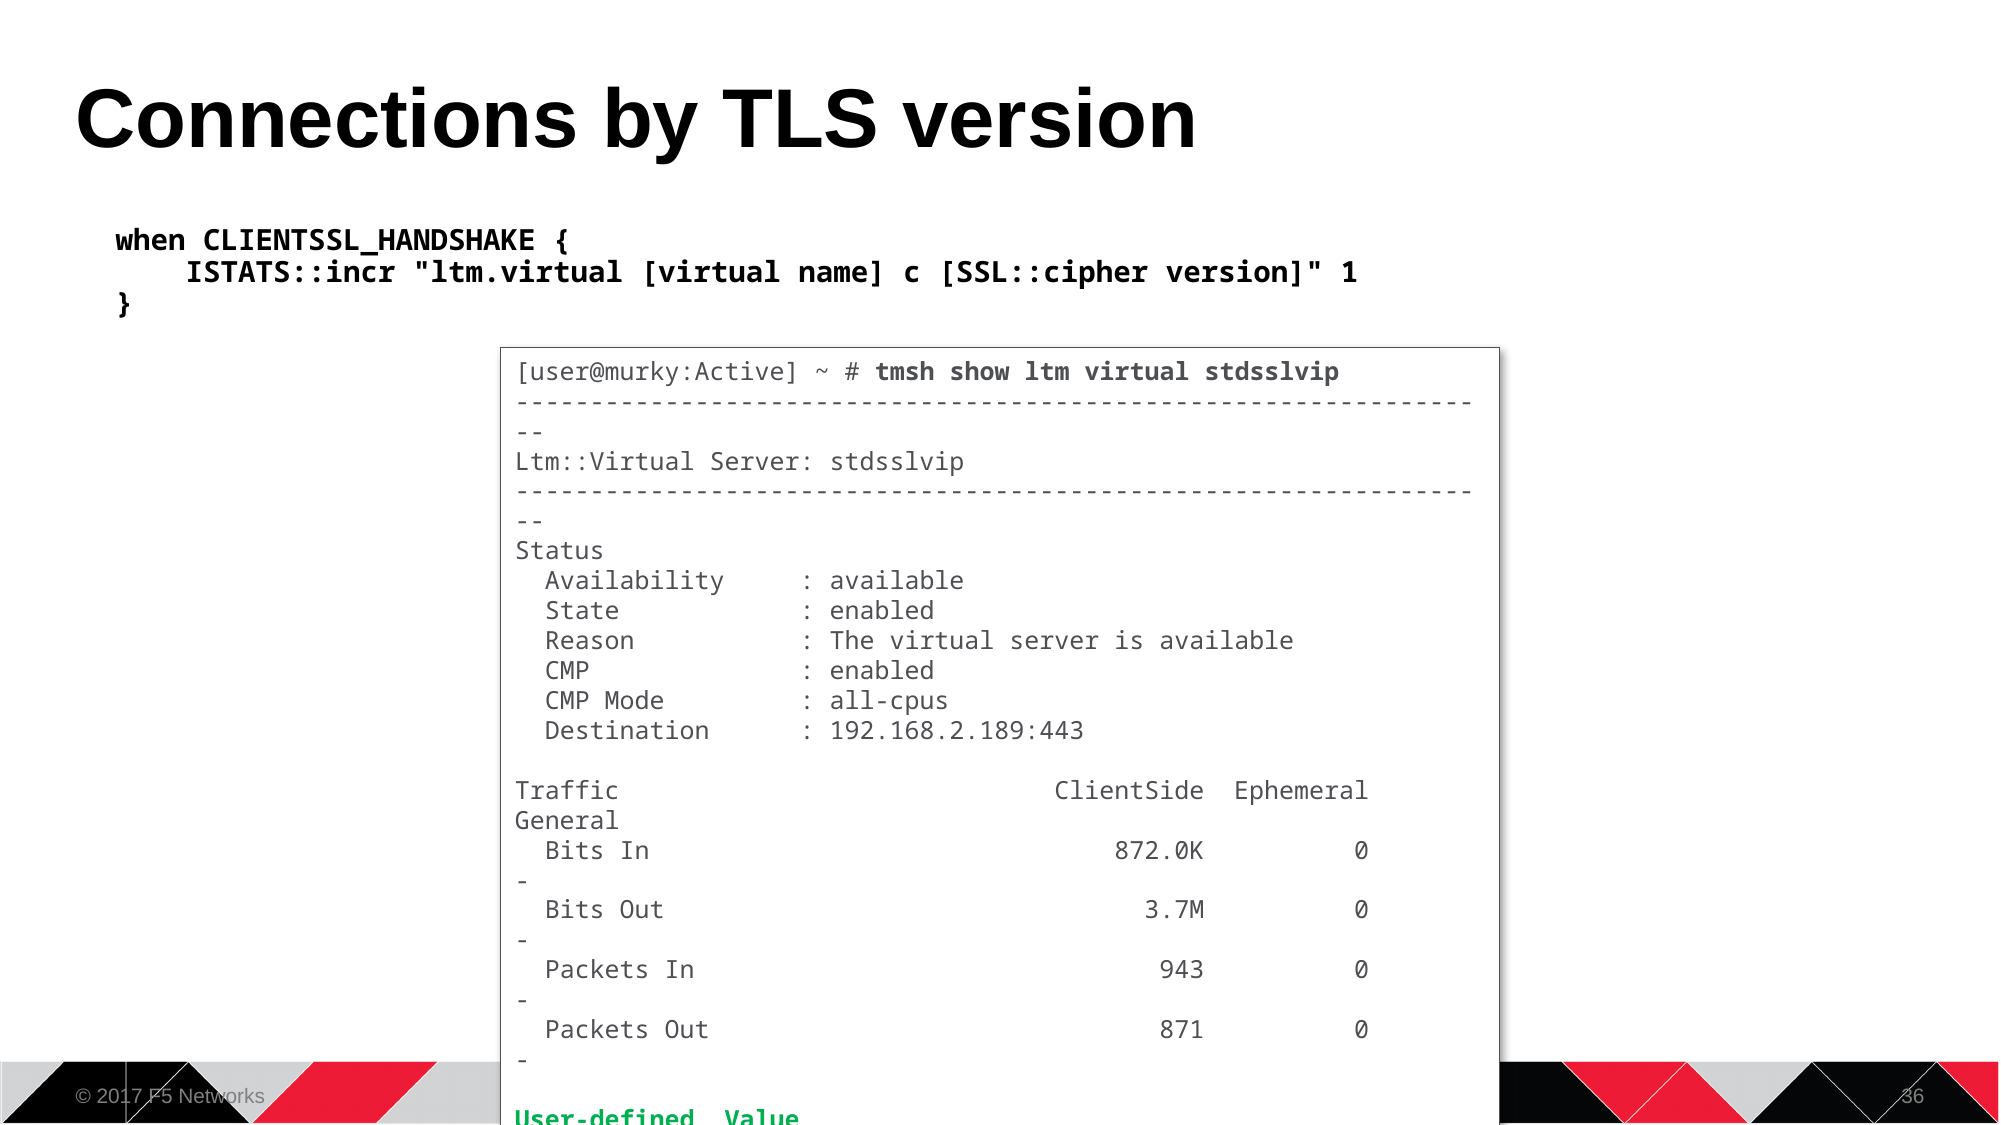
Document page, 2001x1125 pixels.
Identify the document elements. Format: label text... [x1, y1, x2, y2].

text_box [user@murky:Active] ~ # tmsh show ltm virtual stdsslvip ------------------------------------------------------------------ Ltm::Virtual Server: stdsslvip ------------------------------------------------------------------ Status Availability : available State : enabled Reason : The virtual server is available CMP : enabled CMP Mode : all-cpus Destination : 192.168.2.189:443 Traffic ClientSide Ephemeral General Bits In 872.0K 0 - Bits Out 3.7M 0 - Packets In 943 0 - Packets Out 871 0 - User-defined Value SSLv3 21 TLSv1 32 TLSv1.1 54 TLSv1.2 282 [500, 347, 1500, 1125]
picture [1500, 1050, 2000, 1125]
slide_number 36 [1510, 1065, 1950, 1125]
footer © 2017 F5 Networks [50, 1065, 497, 1125]
title Connections by TLS version [50, 50, 1950, 193]
list when CLIENTSSL_HANDSHAKE { ISTATS::incr "ltm.virtual [virtual name] c [SSL::cipher version]" 1 } [90, 200, 2000, 367]
picture [0, 1050, 500, 1125]
